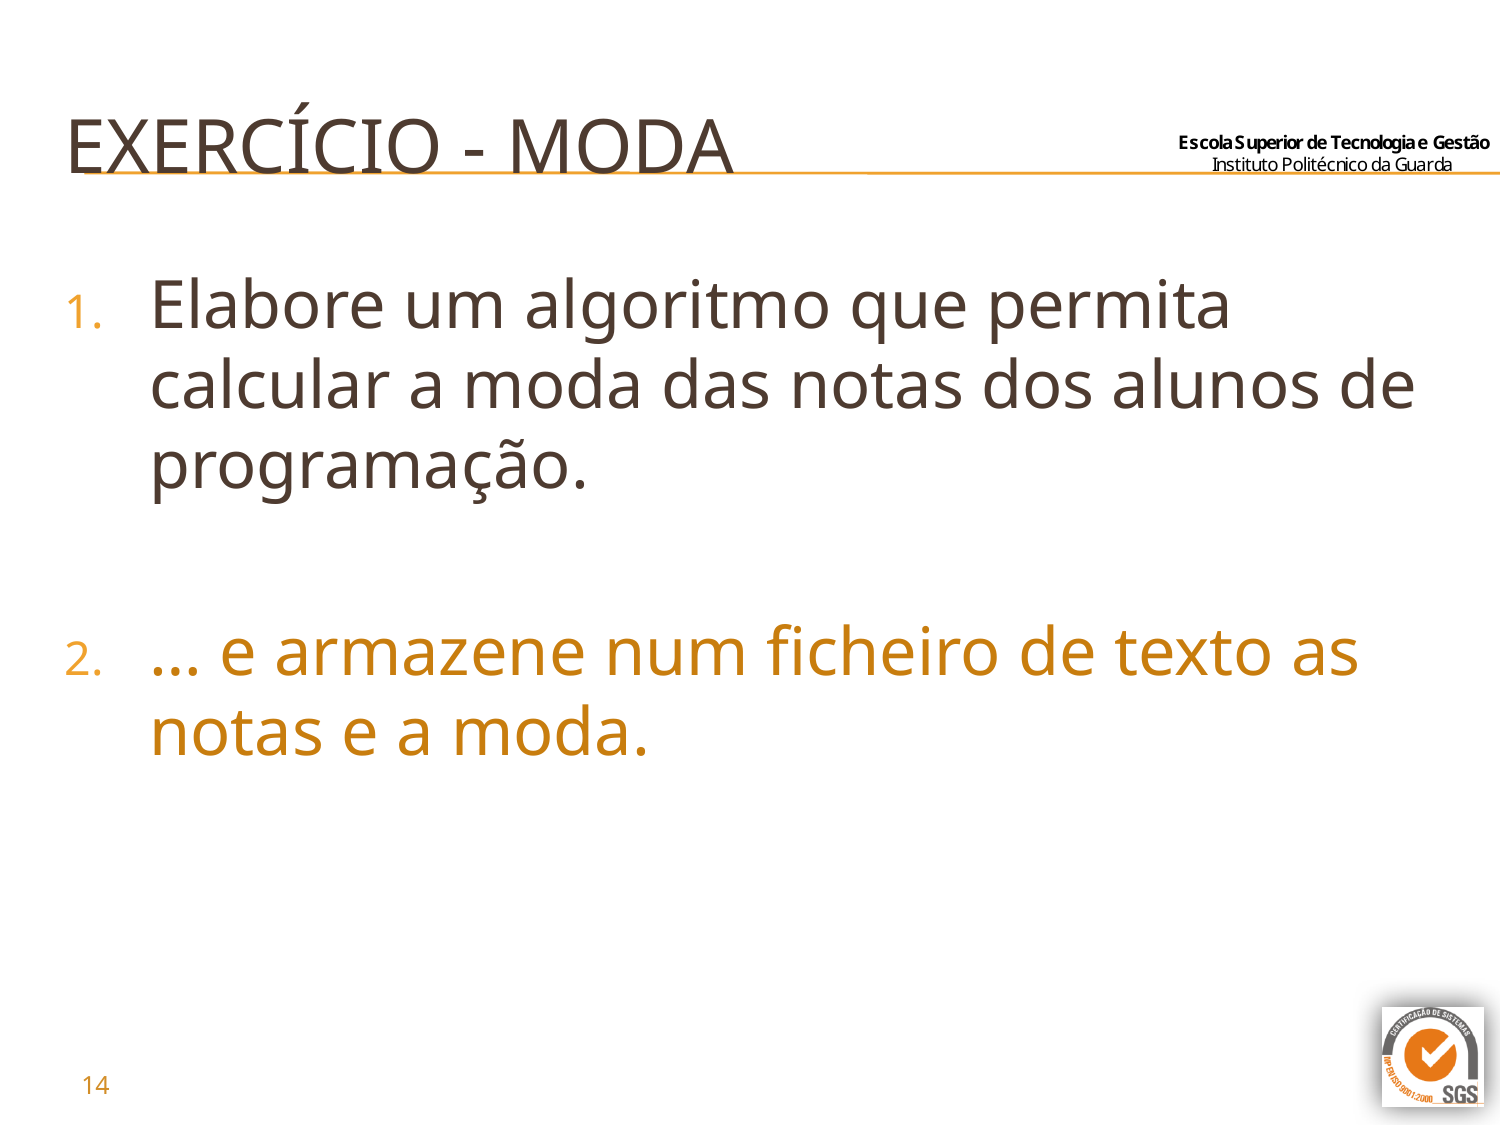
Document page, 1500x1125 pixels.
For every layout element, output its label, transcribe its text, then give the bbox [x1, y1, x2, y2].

title Exercício - moda [50, 75, 1161, 213]
slide_number 14 [0, 1061, 125, 1103]
list Elabore um algoritmo que permita calcular a moda das notas dos alunos de programação. … e armazene num ficheiro de texto as notas e a moda. [50, 254, 1475, 998]
picture [1382, 1007, 1484, 1107]
